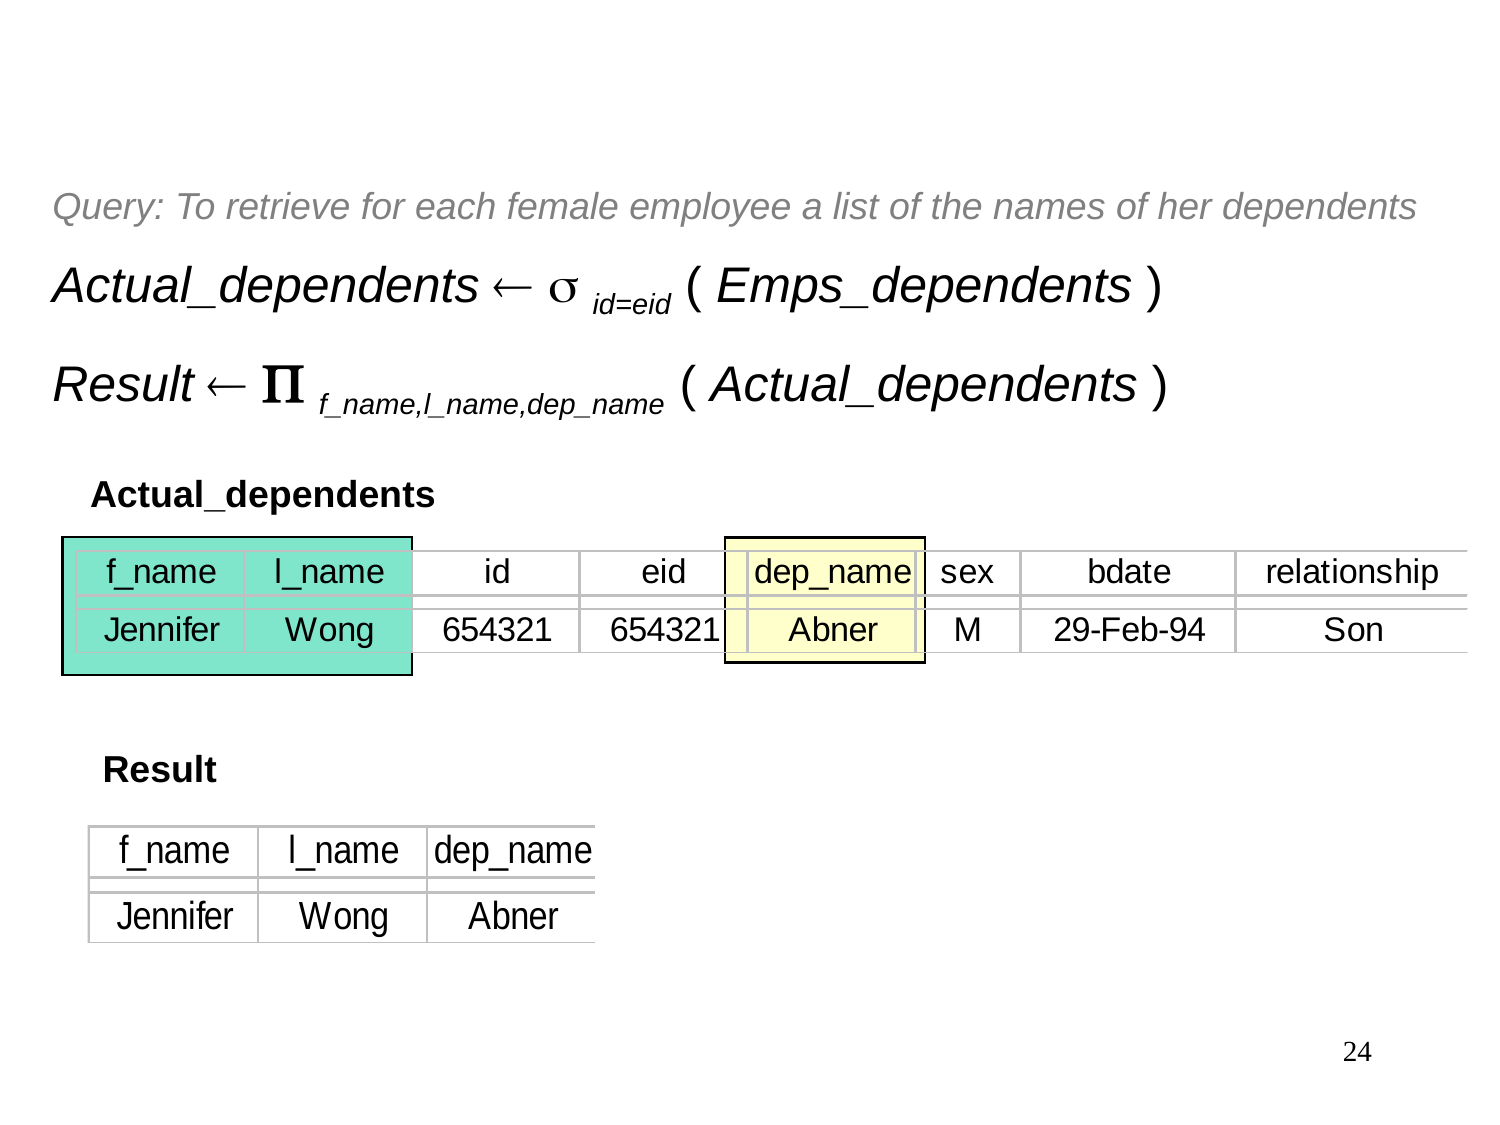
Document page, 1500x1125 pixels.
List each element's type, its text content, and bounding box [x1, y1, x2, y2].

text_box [74, 549, 1471, 656]
text_box [725, 537, 925, 548]
text_box [62, 537, 413, 675]
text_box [87, 824, 598, 946]
text_box Query: To retrieve for each female employee a list of the names of her dependents Actual_dependents   id=eid ( Emps_dependents ) Result   f_name,l_name,dep_name ( Actual_dependents ) [37, 174, 1450, 428]
slide_number 24 [1074, 1025, 1388, 1100]
text_box Actual_dependents [75, 462, 451, 523]
text_box Result [87, 737, 232, 798]
